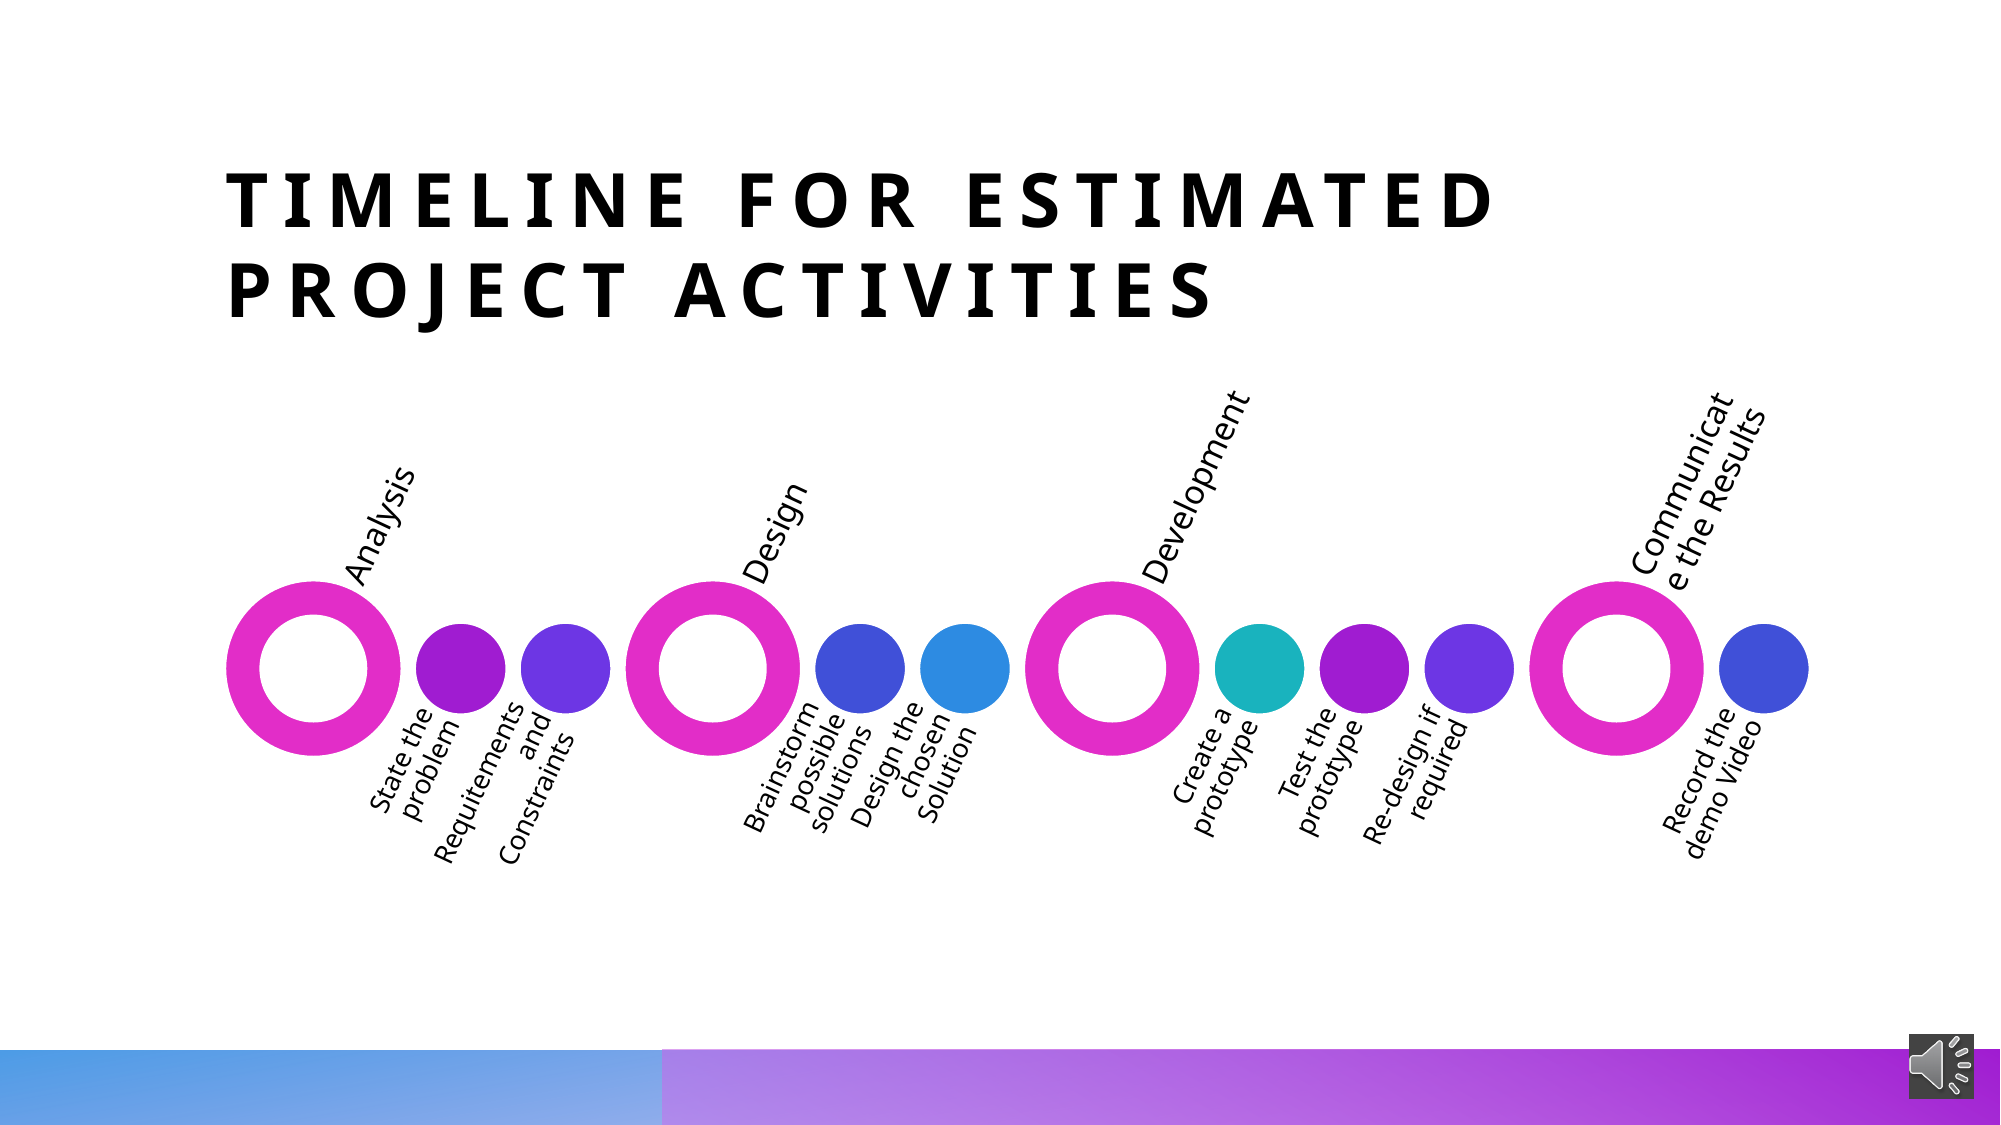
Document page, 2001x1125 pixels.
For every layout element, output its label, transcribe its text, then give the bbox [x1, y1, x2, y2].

picture [1908, 1033, 1975, 1100]
title Timeline for estimated project activities [225, 130, 1905, 310]
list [224, 310, 1905, 959]
slide_number 15 [1914, 1051, 1987, 1125]
